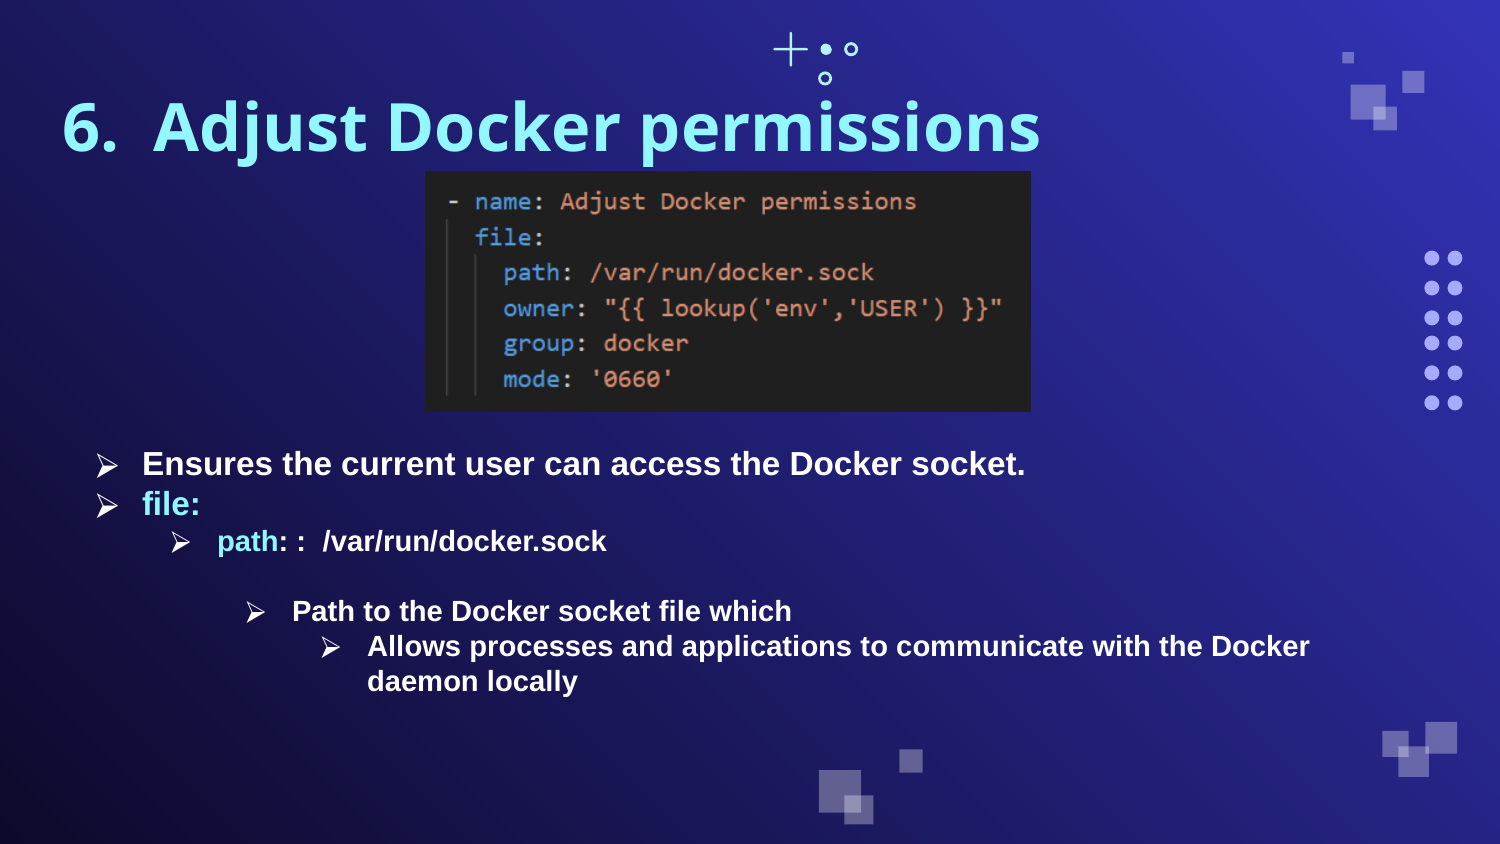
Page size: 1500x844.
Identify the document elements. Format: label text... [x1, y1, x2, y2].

subtitle Ensures the current user can access the Docker socket. file: path: : /var/run/docker.sock Path to the Docker socket file which Allows processes and applications to communicate with the Docker daemon locally [80, 379, 1335, 800]
picture [425, 171, 1031, 412]
title 6. Adjust Docker permissions [47, 63, 1500, 186]
